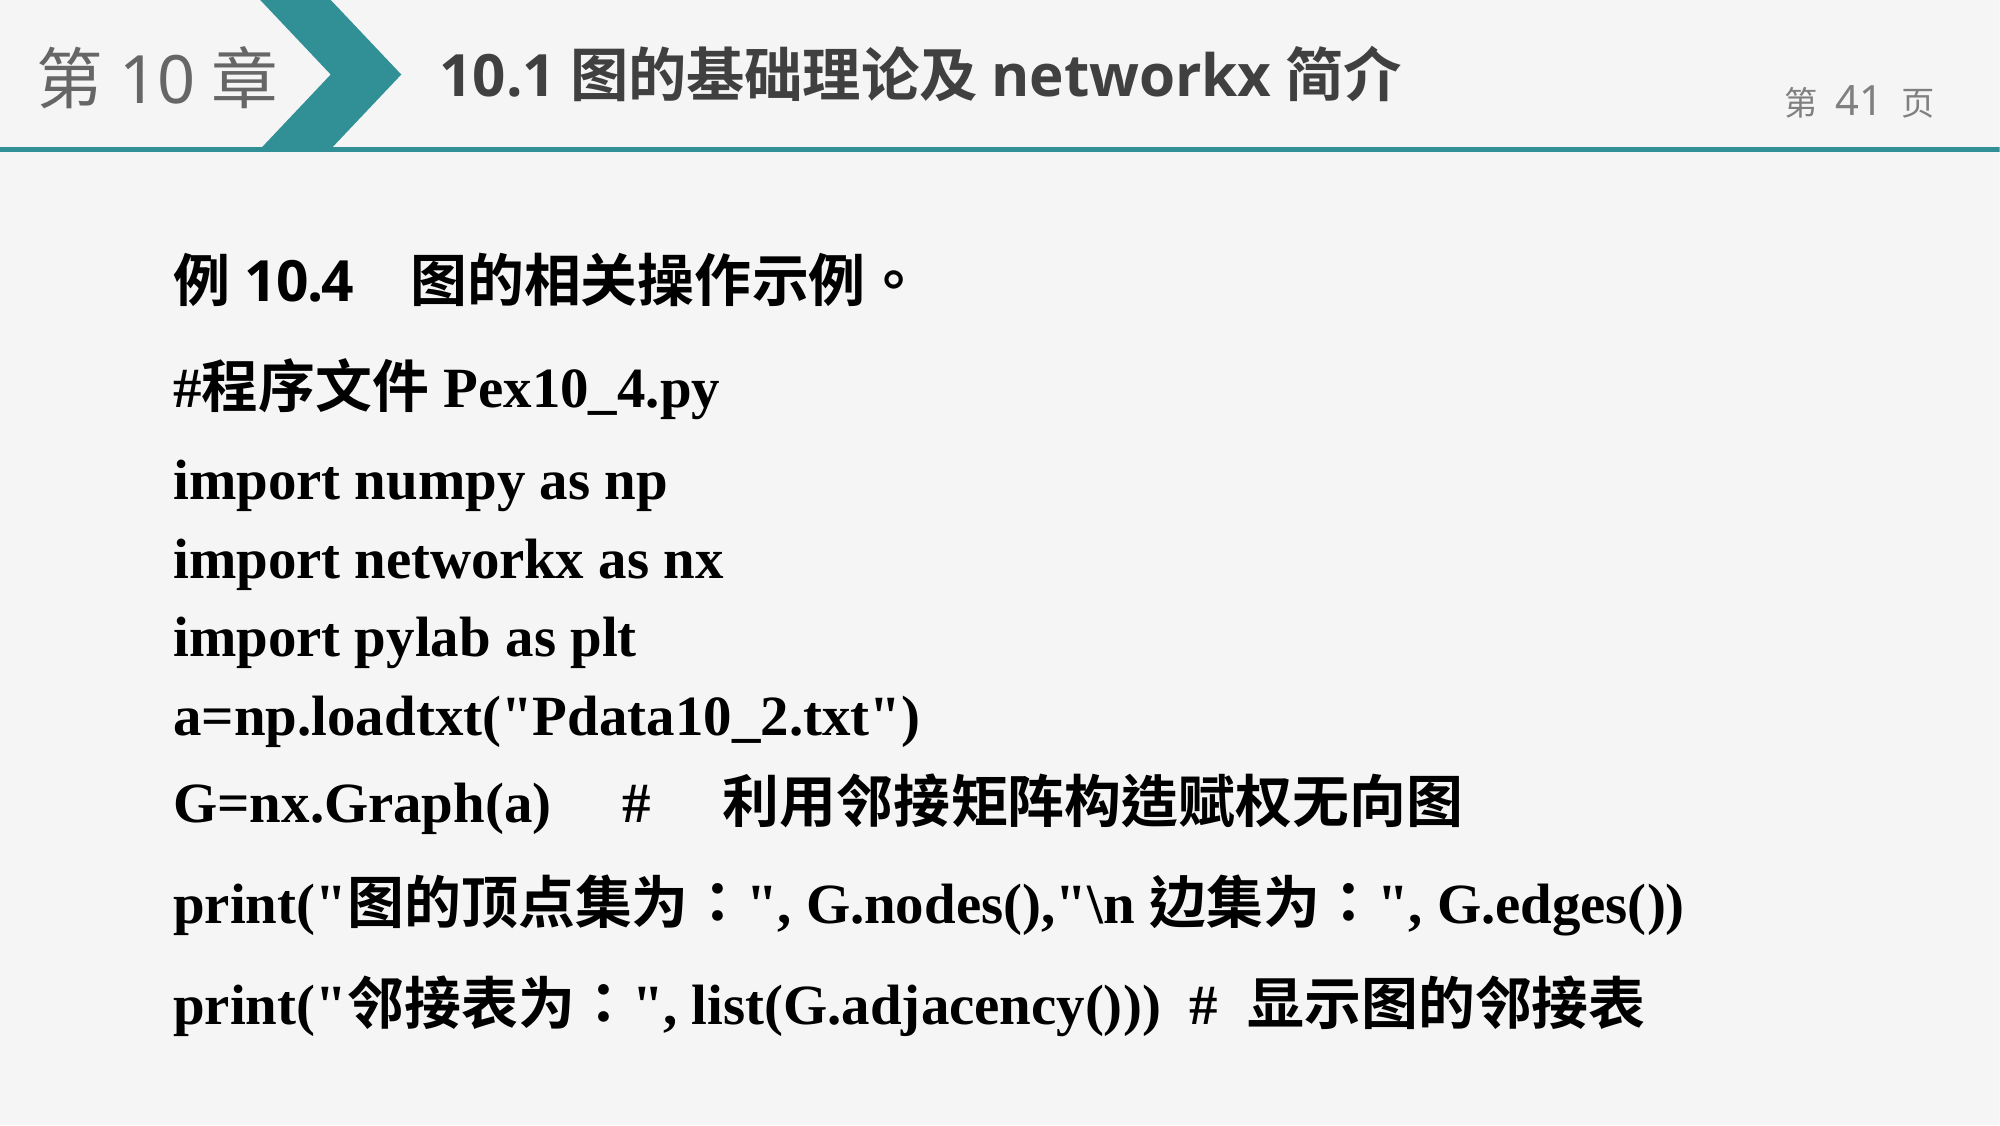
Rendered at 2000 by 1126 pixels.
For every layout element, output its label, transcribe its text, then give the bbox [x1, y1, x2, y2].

text_box 10.1图的基础理论及networkx简介 [424, 31, 1532, 116]
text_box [59, 218, 1907, 1094]
text_box 第10章 [21, 29, 294, 125]
text_box [258, 0, 403, 148]
